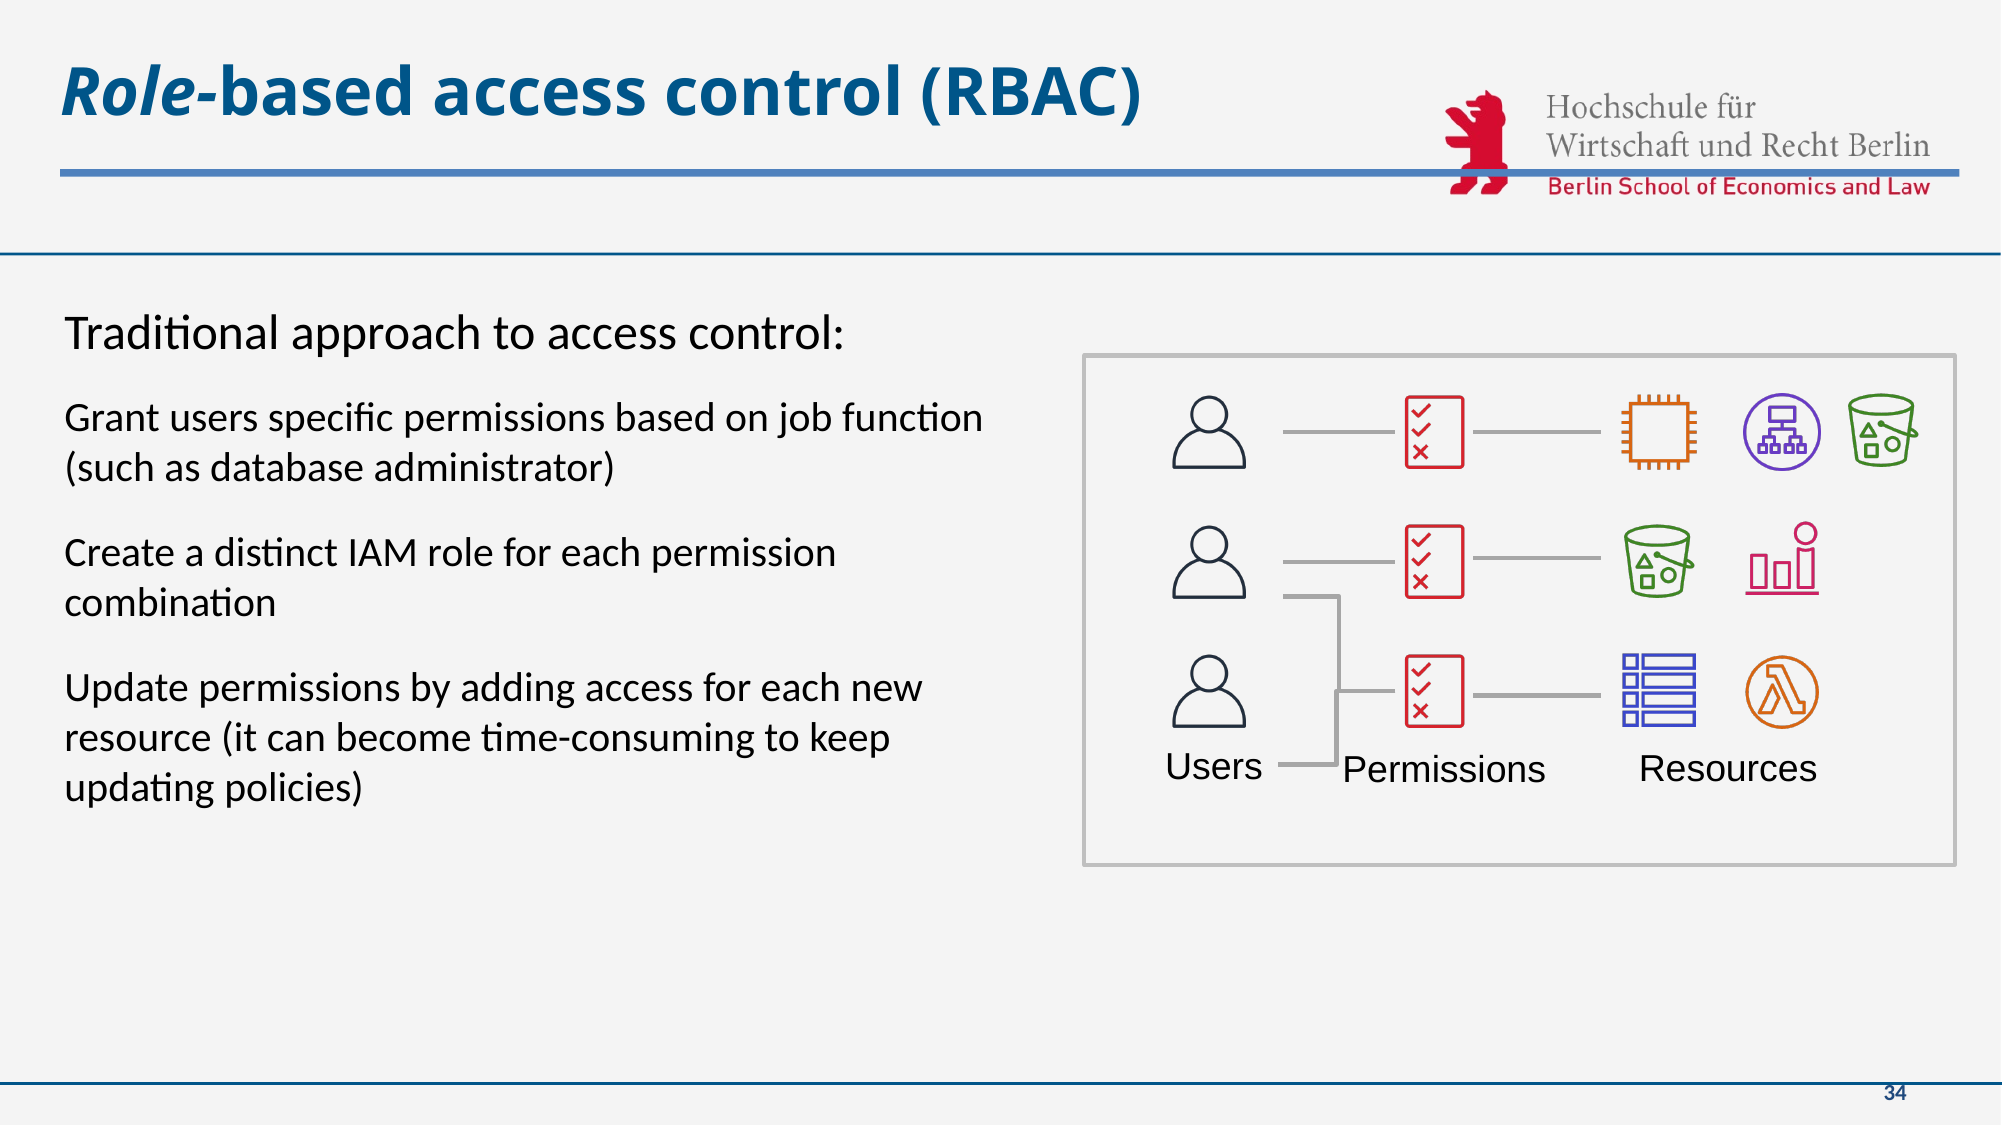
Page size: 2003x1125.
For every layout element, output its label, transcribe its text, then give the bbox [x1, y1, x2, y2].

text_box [1282, 596, 1396, 690]
title Role-based access control (RBAC) [60, 49, 1960, 130]
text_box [1278, 690, 1396, 766]
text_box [1084, 355, 1955, 866]
picture [1434, 177, 1937, 203]
list Traditional approach to access control: Grant users specific permissions based on job function (such as database administrator) Create a distinct IAM role for each permission combination Update permissions by adding access for each new resource (it can become time-consuming to keep updating policies) [64, 299, 996, 865]
picture [1434, 130, 1937, 169]
slide_number 34 [1883, 1077, 1963, 1106]
